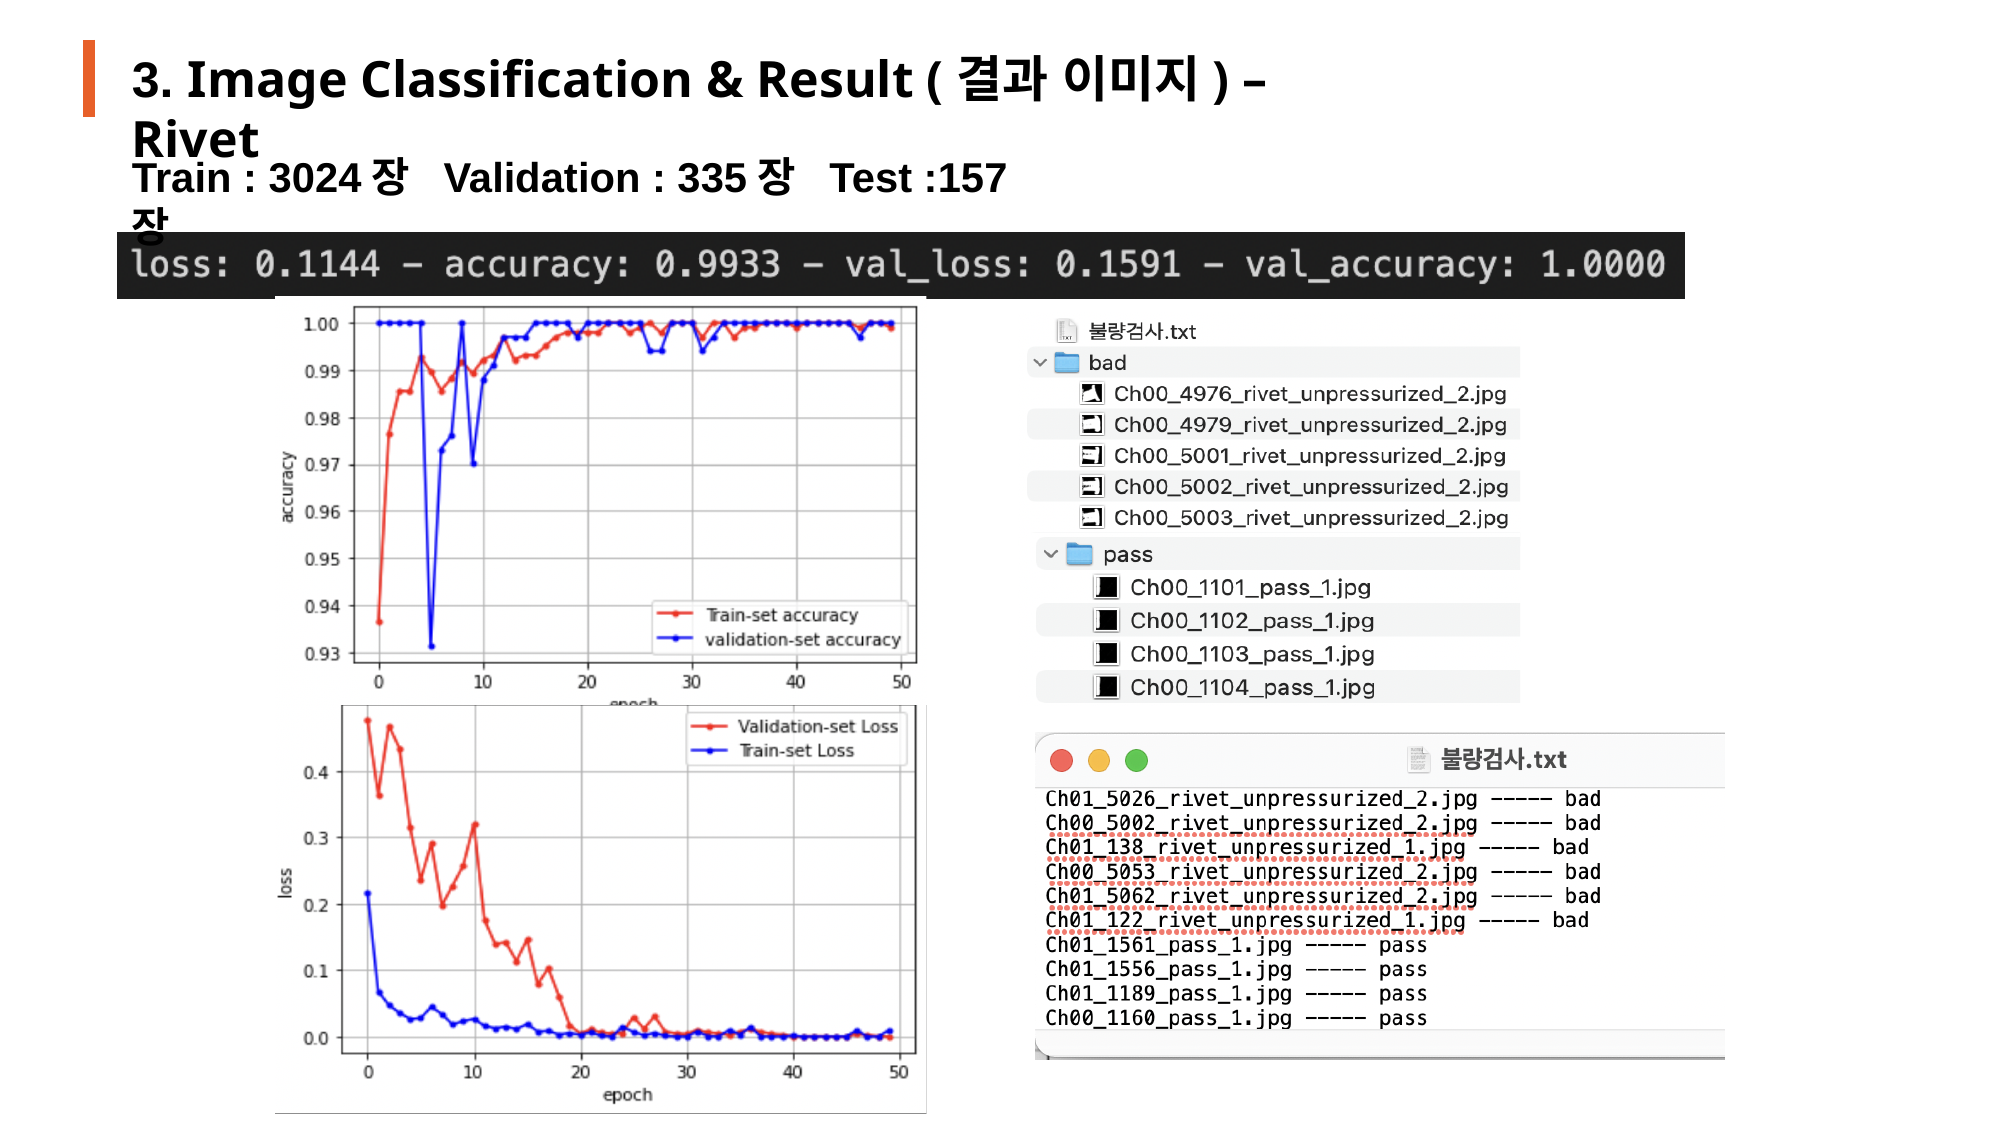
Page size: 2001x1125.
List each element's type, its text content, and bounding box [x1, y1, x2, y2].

text_box 3. Image Classification & Result (결과 이미지) – Rivet [117, 39, 1386, 175]
picture [117, 232, 1685, 1114]
picture [1035, 732, 1725, 1060]
text_box Train : 3024장 Validation : 335장 Test :157장 [117, 143, 1036, 232]
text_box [1018, 312, 1520, 706]
